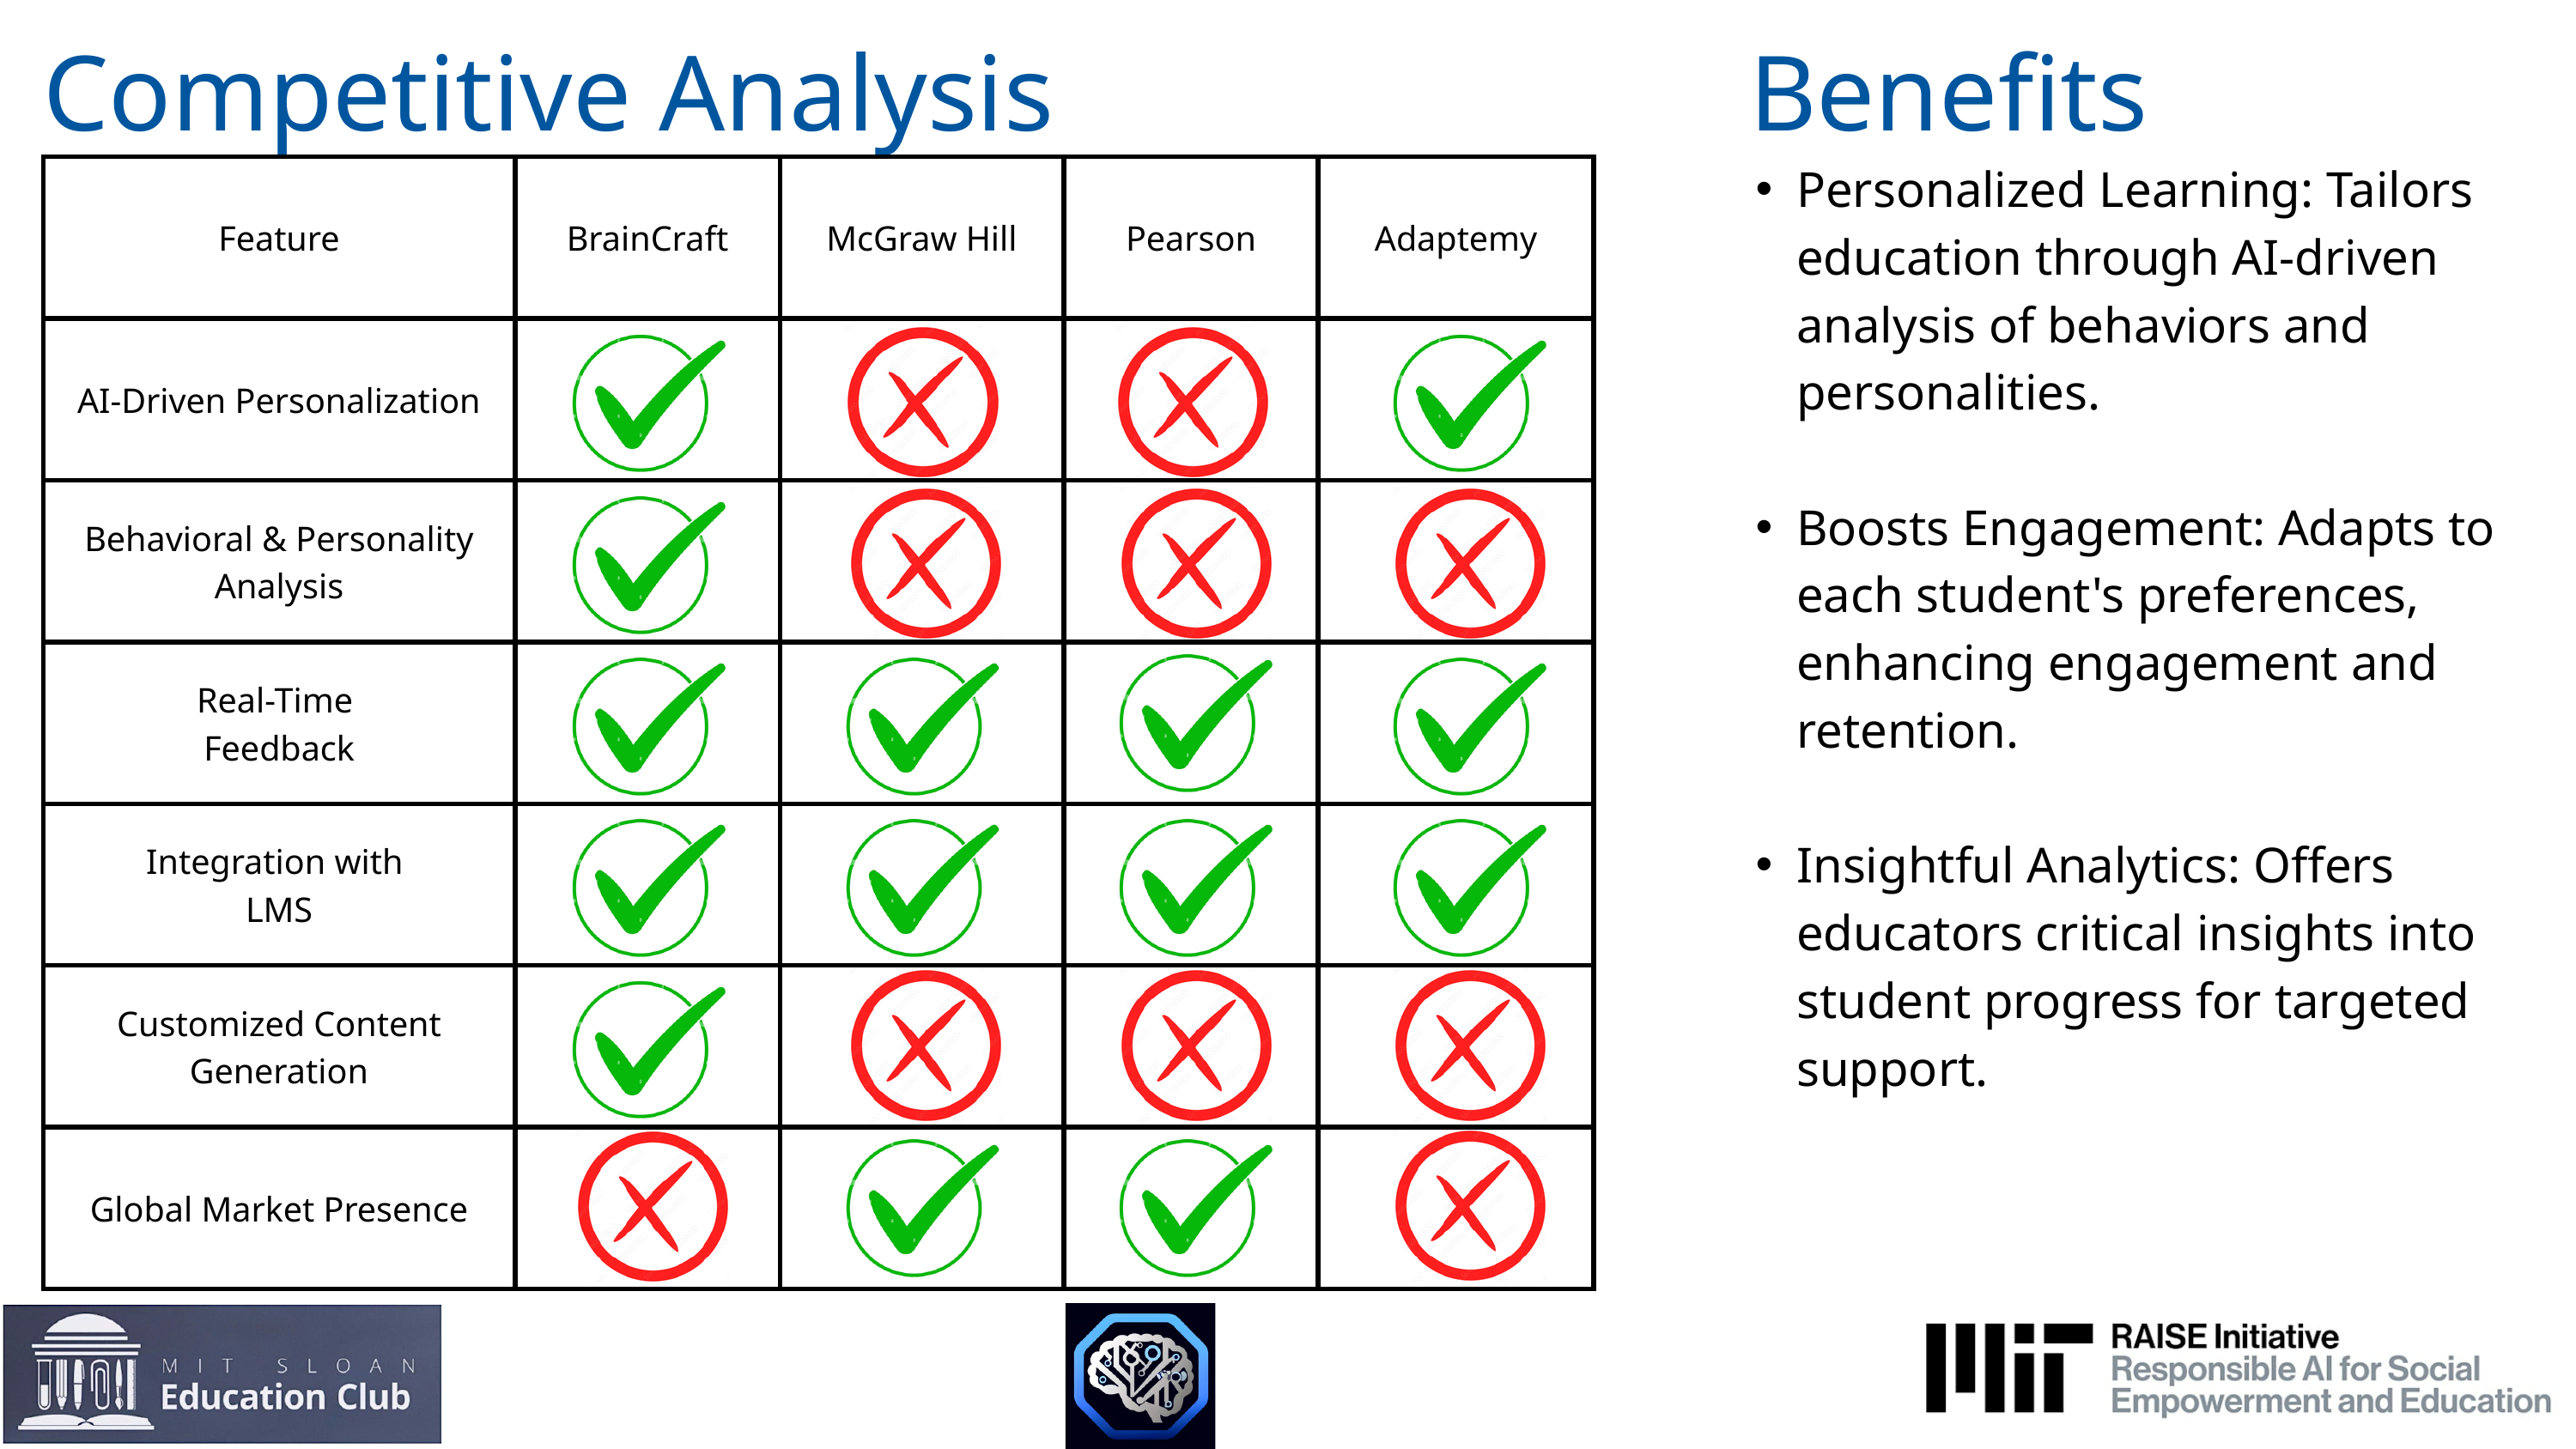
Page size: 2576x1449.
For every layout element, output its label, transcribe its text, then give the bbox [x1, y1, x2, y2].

table_cell [518, 482, 778, 640]
table_header BrainCraft [518, 159, 778, 316]
table_cell [782, 967, 1061, 1125]
table_cell Customized Content Generation [46, 967, 513, 1125]
table_cell [1066, 645, 1315, 802]
table_header Pearson [1066, 159, 1315, 316]
table_cell [1066, 967, 1315, 1125]
table_cell [518, 967, 778, 1125]
table_cell AI-Driven Personalization [46, 321, 513, 478]
text_box [1834, 1282, 2576, 1449]
table_cell [1321, 321, 1591, 478]
table_cell [782, 806, 1061, 963]
text_box [1065, 1303, 1216, 1449]
table_cell [1321, 482, 1591, 640]
table_cell [518, 645, 778, 802]
table_cell [782, 1130, 1061, 1287]
table_cell [782, 482, 1061, 640]
table_cell [1066, 321, 1315, 478]
table_cell Behavioral & Personality Analysis [46, 482, 513, 640]
table_cell [1066, 806, 1315, 963]
table_cell Integration with LMS [46, 806, 513, 963]
table_cell Global Market Presence [46, 1130, 513, 1287]
table_header McGraw Hill [782, 159, 1061, 316]
table_cell [782, 321, 1061, 478]
table_cell [1066, 1130, 1315, 1287]
table_cell [518, 321, 778, 478]
table_header Adaptemy [1321, 159, 1591, 316]
table_cell [1321, 967, 1591, 1125]
table_header Feature [46, 159, 513, 316]
table_cell [518, 1130, 778, 1287]
table_cell Real-Time Feedback [46, 645, 513, 802]
text_box [0, 1300, 447, 1449]
table_cell [1066, 482, 1315, 640]
table_cell [782, 645, 1061, 802]
text_box Competitive Analysis [43, 6, 1216, 152]
text_box Personalized Learning: Tailors education through AI-driven analysis of behaviors and personalities. Boosts Engagement: Adapts to each student's preferences, enhancing engagement and retention. Insightful Analytics: Offers educators critical insights into student progress for targeted support. [1714, 149, 2554, 1163]
table_cell [1321, 806, 1591, 963]
table_cell [1321, 645, 1591, 802]
table_cell [518, 806, 778, 963]
text_box Benefits [1748, 6, 2205, 149]
table_cell [1321, 1130, 1591, 1287]
